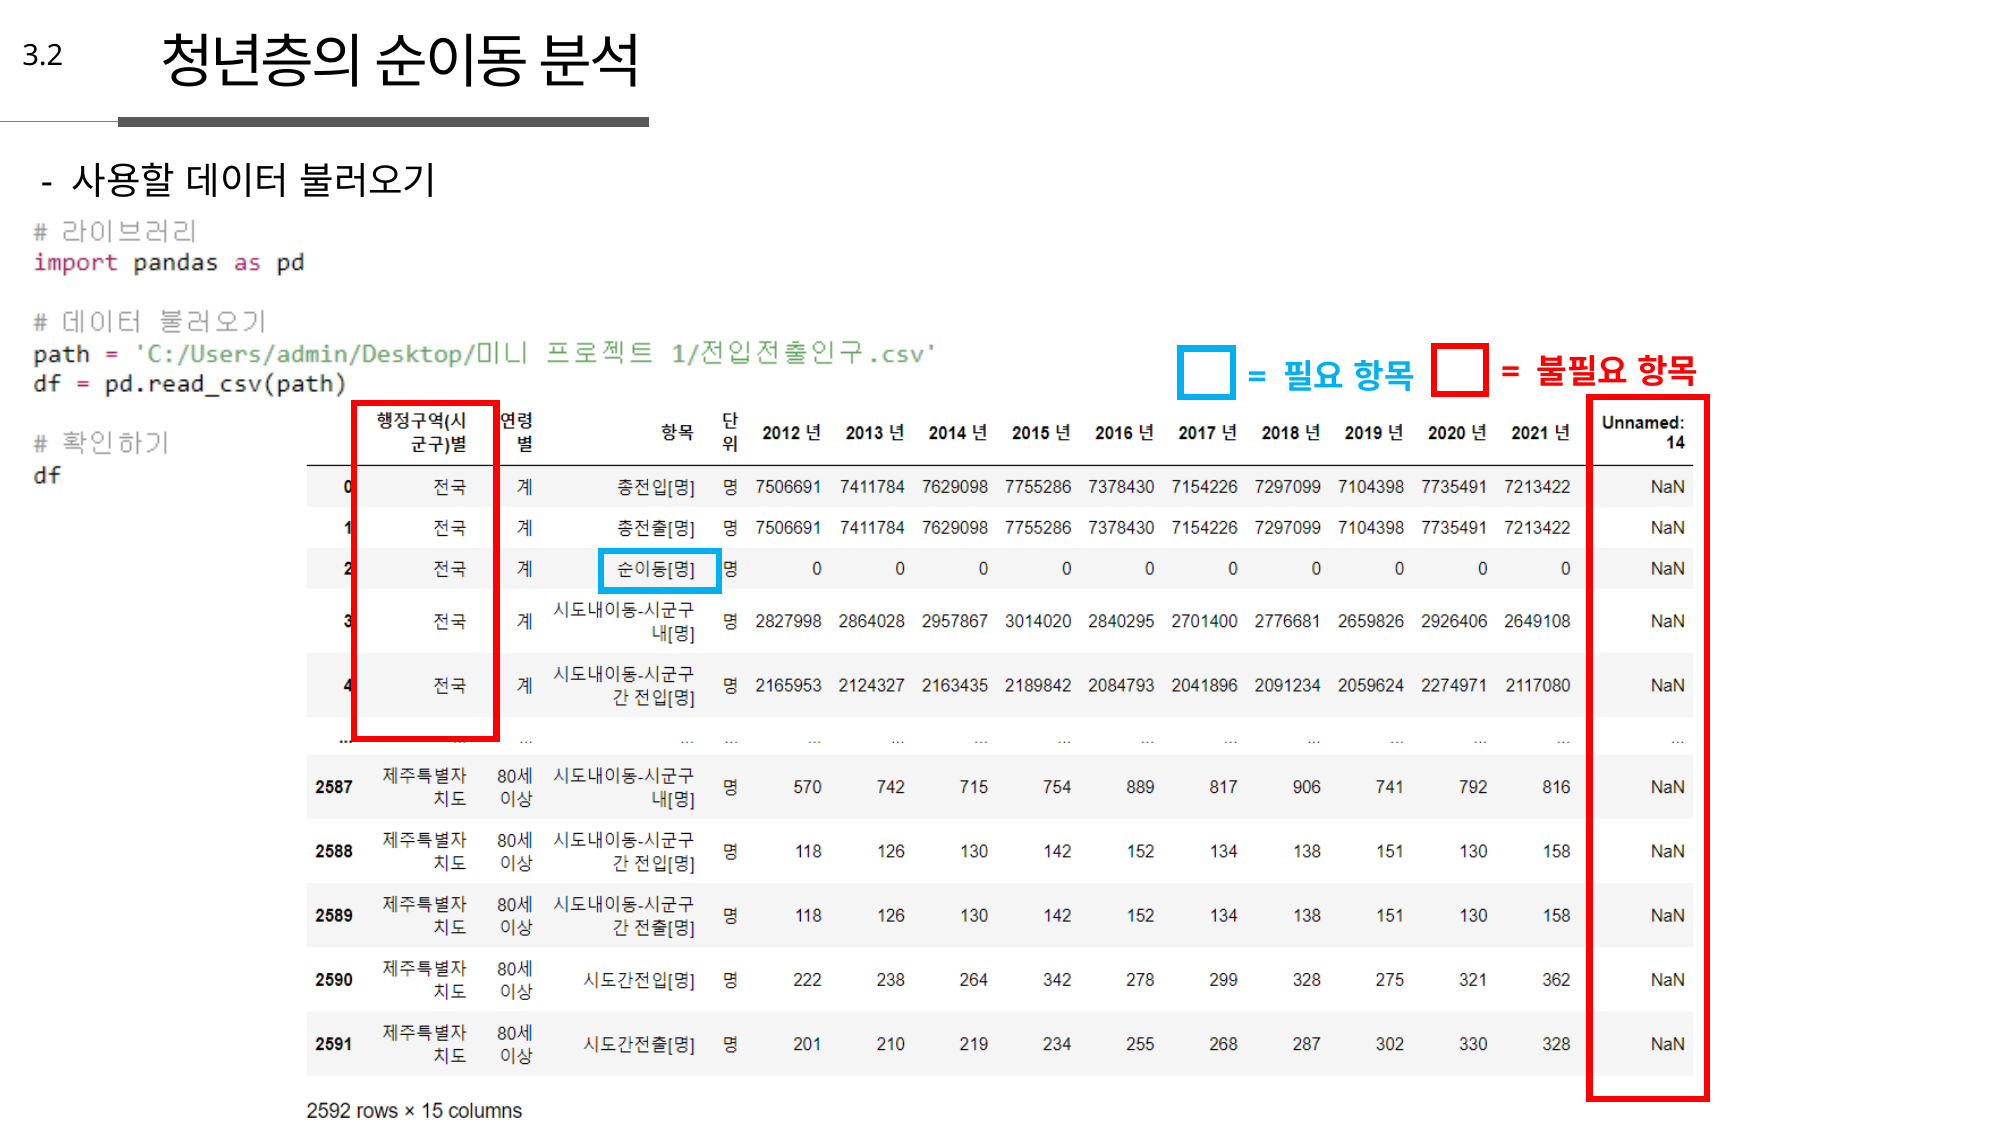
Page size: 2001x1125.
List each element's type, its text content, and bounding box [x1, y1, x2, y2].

text_box = 불필요 항목 [1486, 342, 1820, 398]
picture [26, 215, 1700, 1125]
text_box 3.2 [7, 28, 79, 79]
text_box - 사용할 데이터 불러오기 [25, 149, 516, 210]
text_box [1433, 345, 1486, 395]
text_box [1179, 348, 1232, 398]
text_box [1588, 396, 1708, 1100]
text_box = 필요 항목 [1232, 348, 1566, 403]
text_box 청년층의 순이동 분석 [145, 16, 659, 102]
